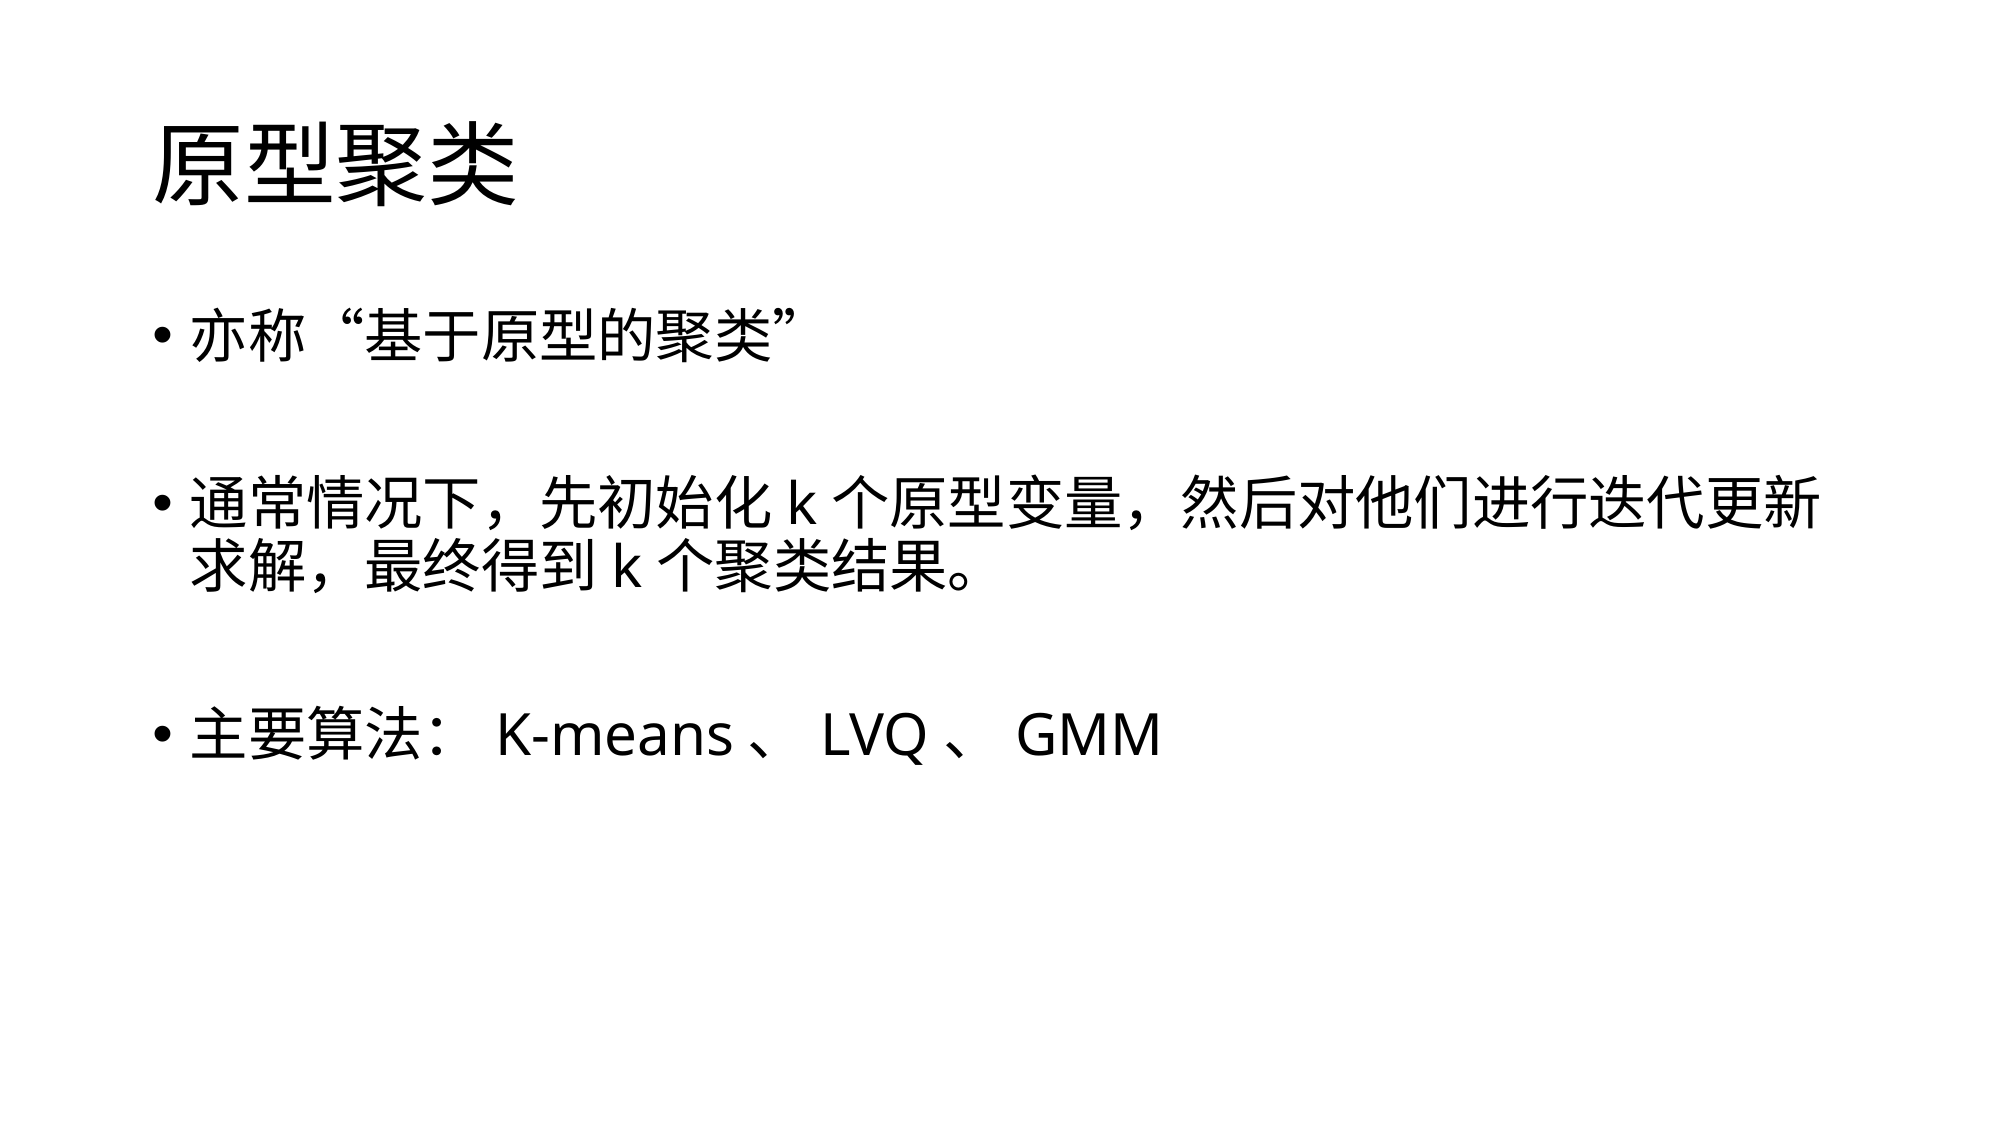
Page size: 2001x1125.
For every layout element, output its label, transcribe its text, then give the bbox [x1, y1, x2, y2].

list 亦称“基于原型的聚类” 通常情况下，先初始化k个原型变量，然后对他们进行迭代更新求解，最终得到k个聚类结果。 主要算法：K-means、LVQ、GMM [137, 299, 1863, 1014]
title 原型聚类 [137, 59, 1863, 278]
